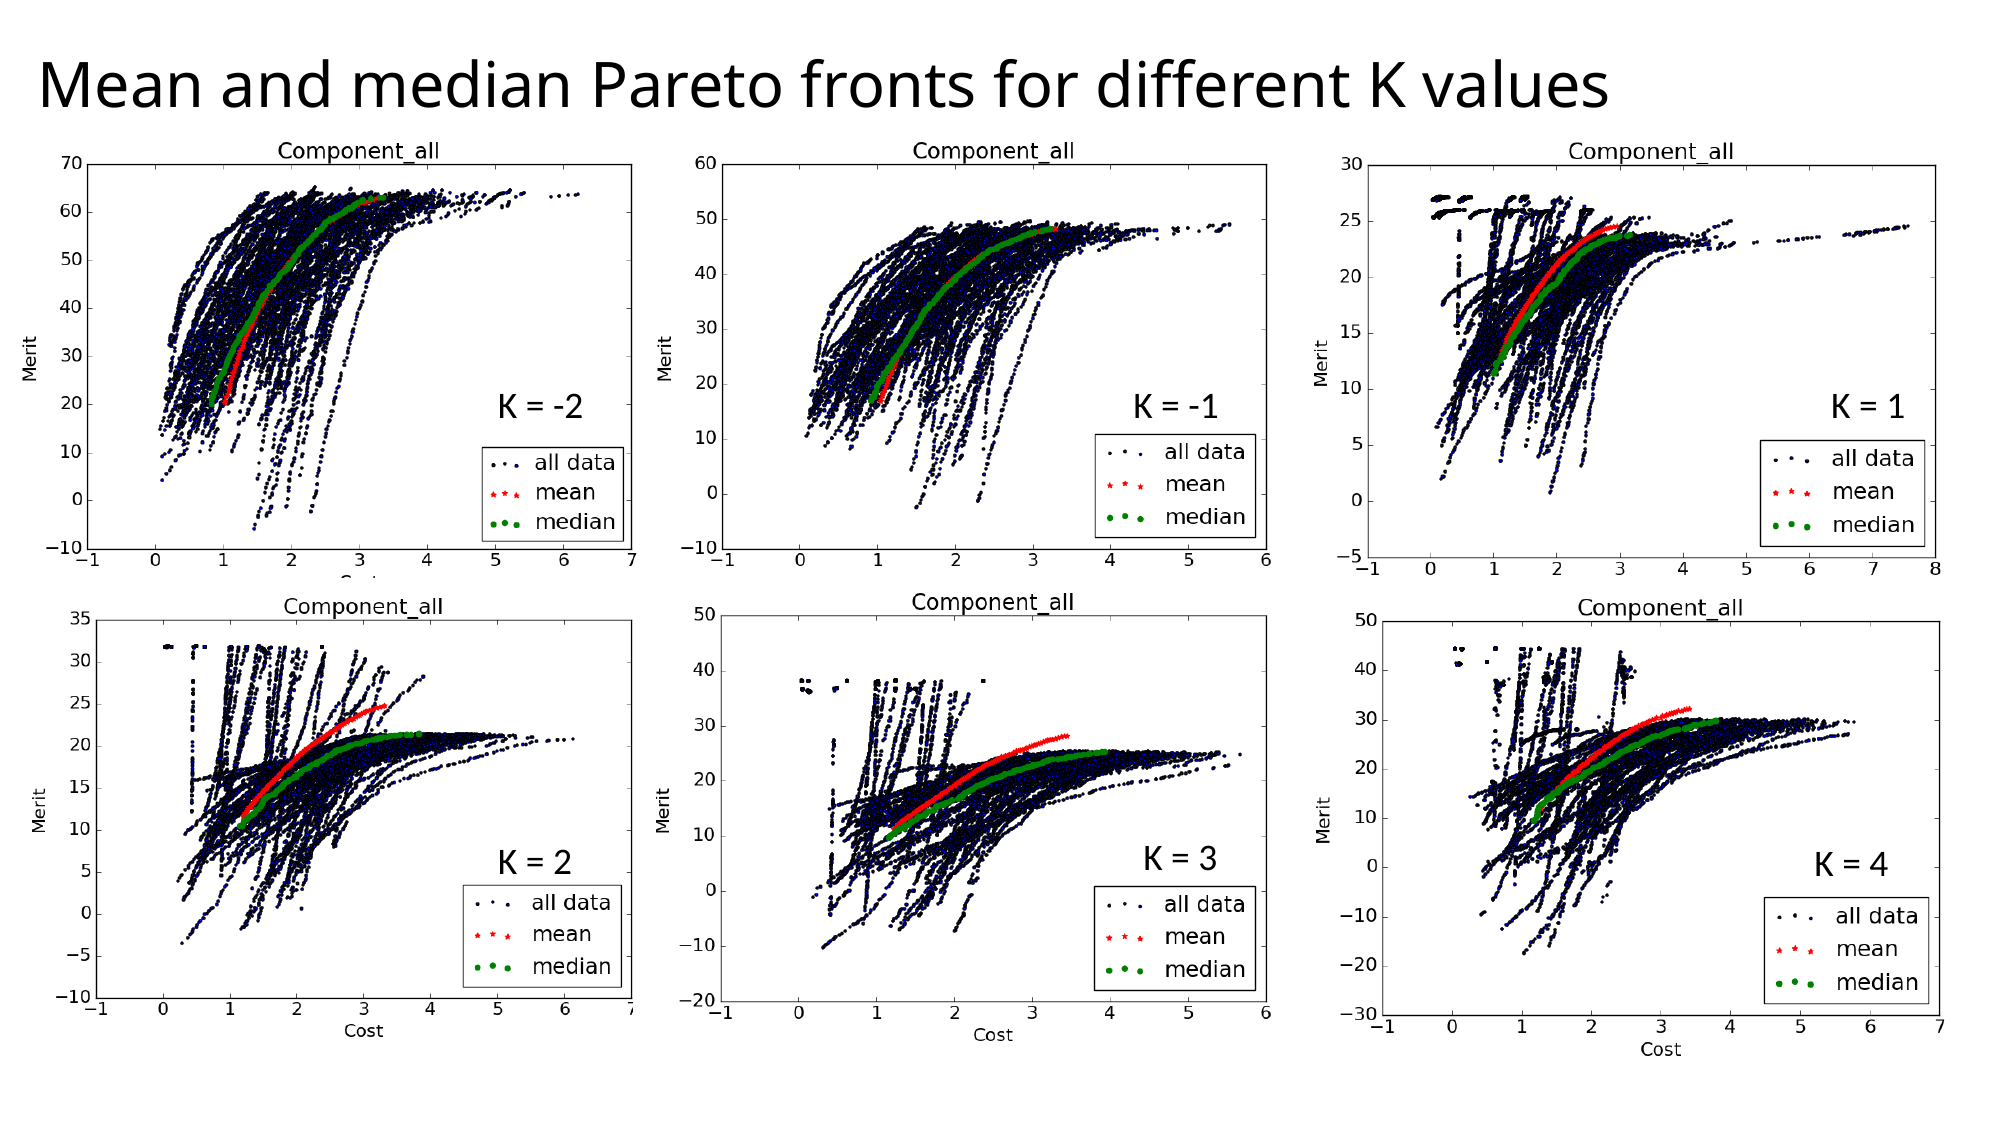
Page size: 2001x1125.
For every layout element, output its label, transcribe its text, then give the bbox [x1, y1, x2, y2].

title Mean and median Pareto fronts for different K values [22, 22, 1748, 122]
picture [0, 122, 1965, 1083]
